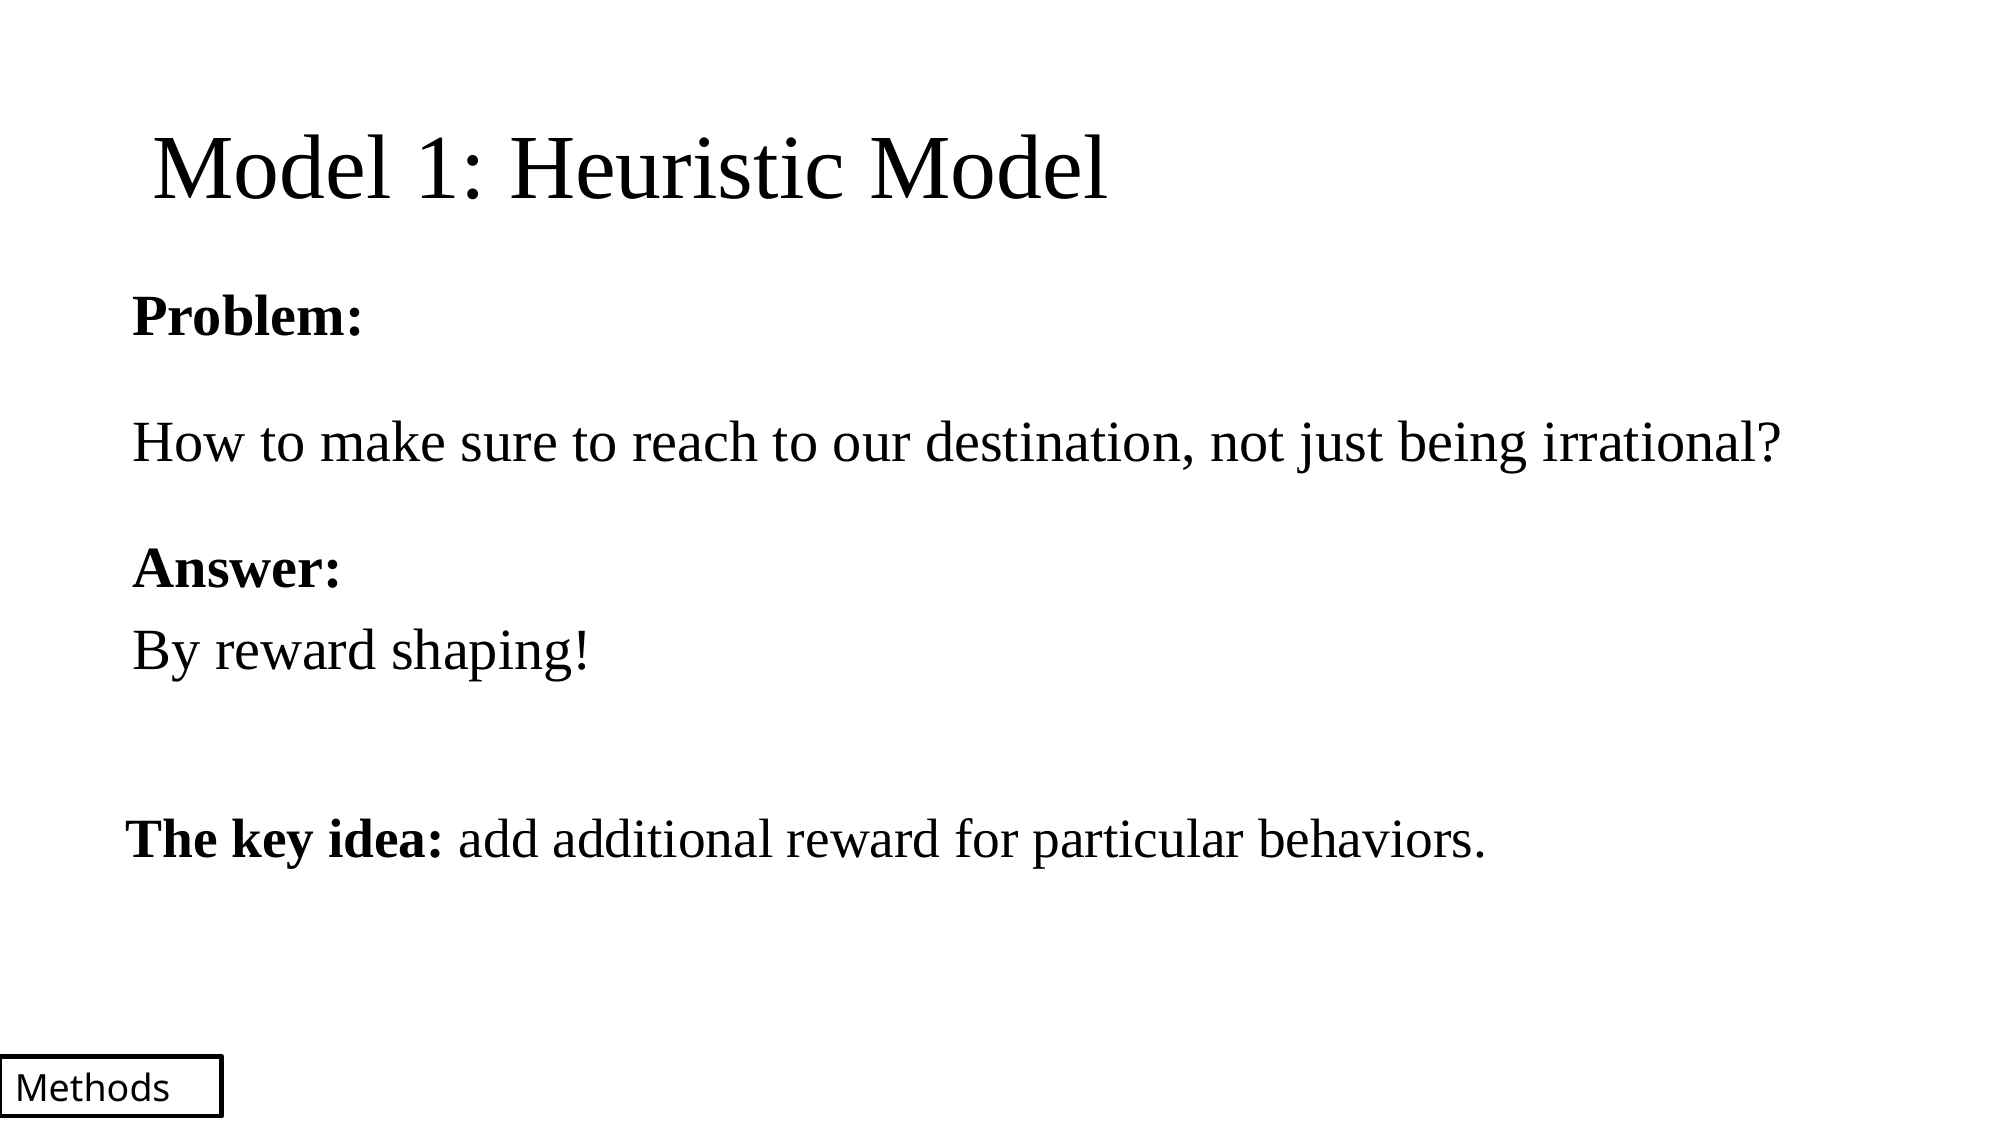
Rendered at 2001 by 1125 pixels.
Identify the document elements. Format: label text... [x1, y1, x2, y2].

text_box Methods [0, 1056, 222, 1117]
list Problem: How to make sure to reach to our destination, not just being irrational? Answer: By reward shaping! [117, 277, 1932, 727]
text_box The key idea: add additional reward for particular behaviors. [110, 727, 1679, 877]
title Model 1: Heuristic Model [137, 59, 1863, 277]
